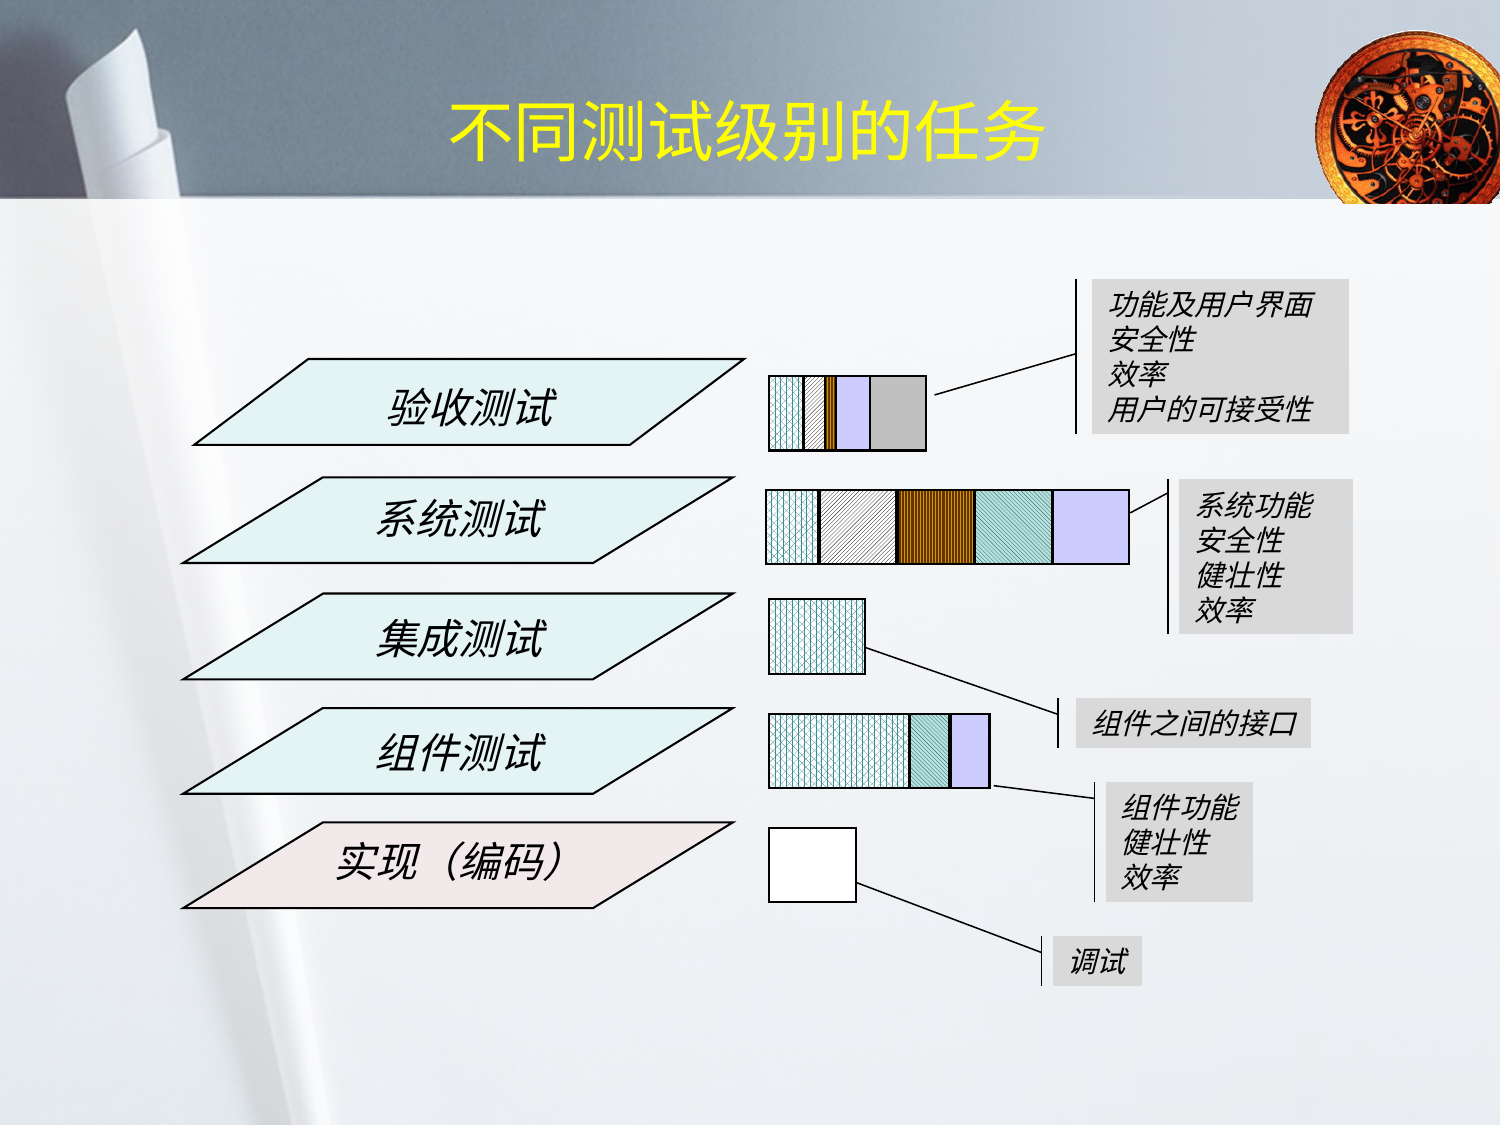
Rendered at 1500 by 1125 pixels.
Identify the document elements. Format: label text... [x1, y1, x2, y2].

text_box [182, 278, 1353, 987]
picture [0, 0, 1500, 204]
title 不同测试级别的任务 [206, 89, 1259, 171]
